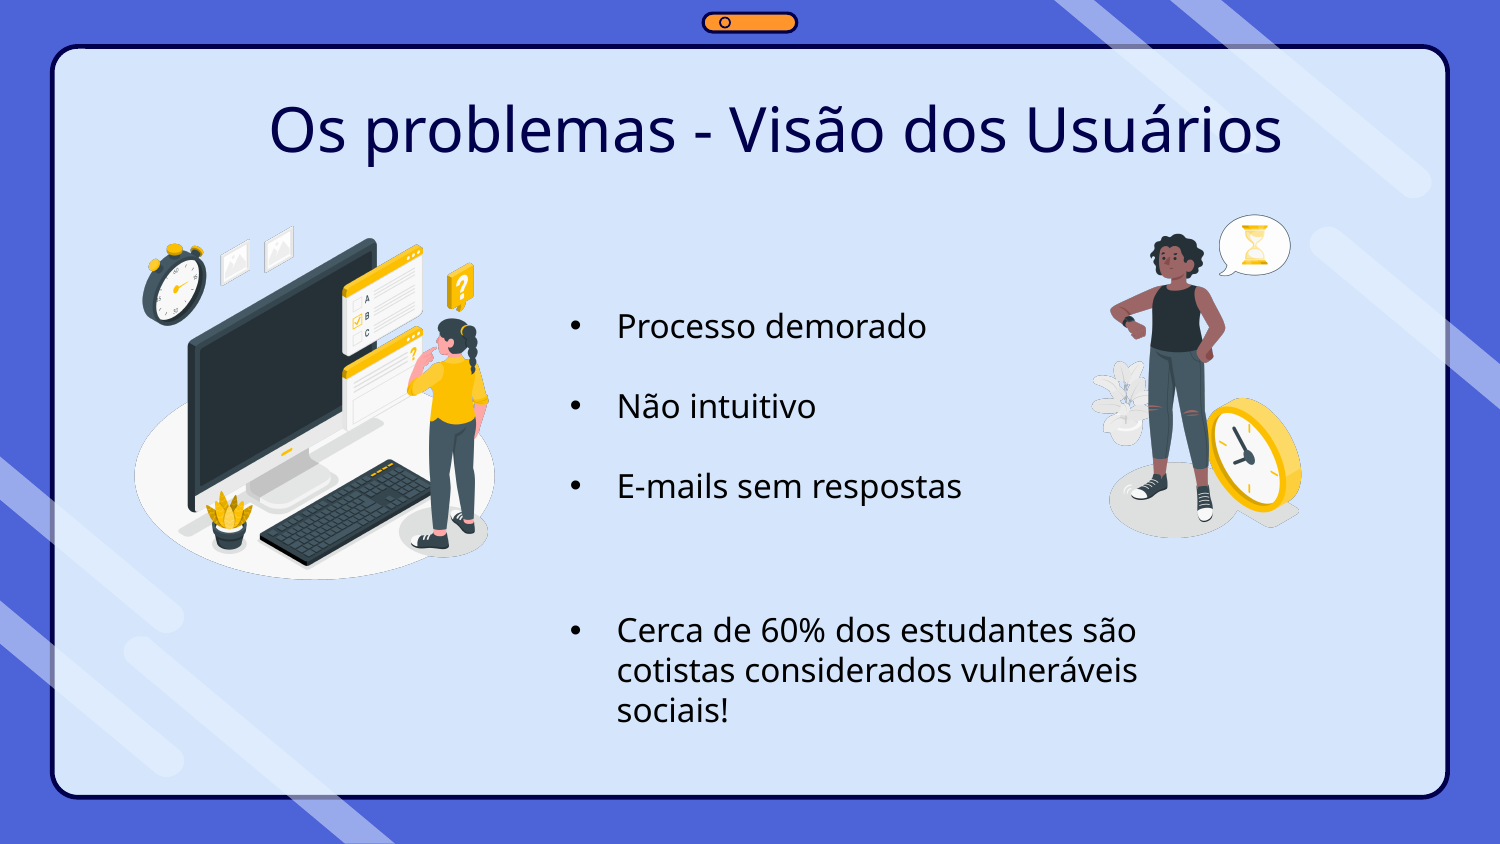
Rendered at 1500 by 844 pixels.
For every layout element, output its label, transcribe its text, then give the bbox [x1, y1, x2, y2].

text_box Processo demorado Não intuitivo E-mails sem respostas Cerca de 60% dos estudantes são cotistas considerados vulneráveis sociais! [554, 290, 1240, 745]
picture [128, 214, 500, 586]
picture [975, 165, 1371, 565]
title Os problemas - Visão dos Usuários [159, 95, 1394, 166]
